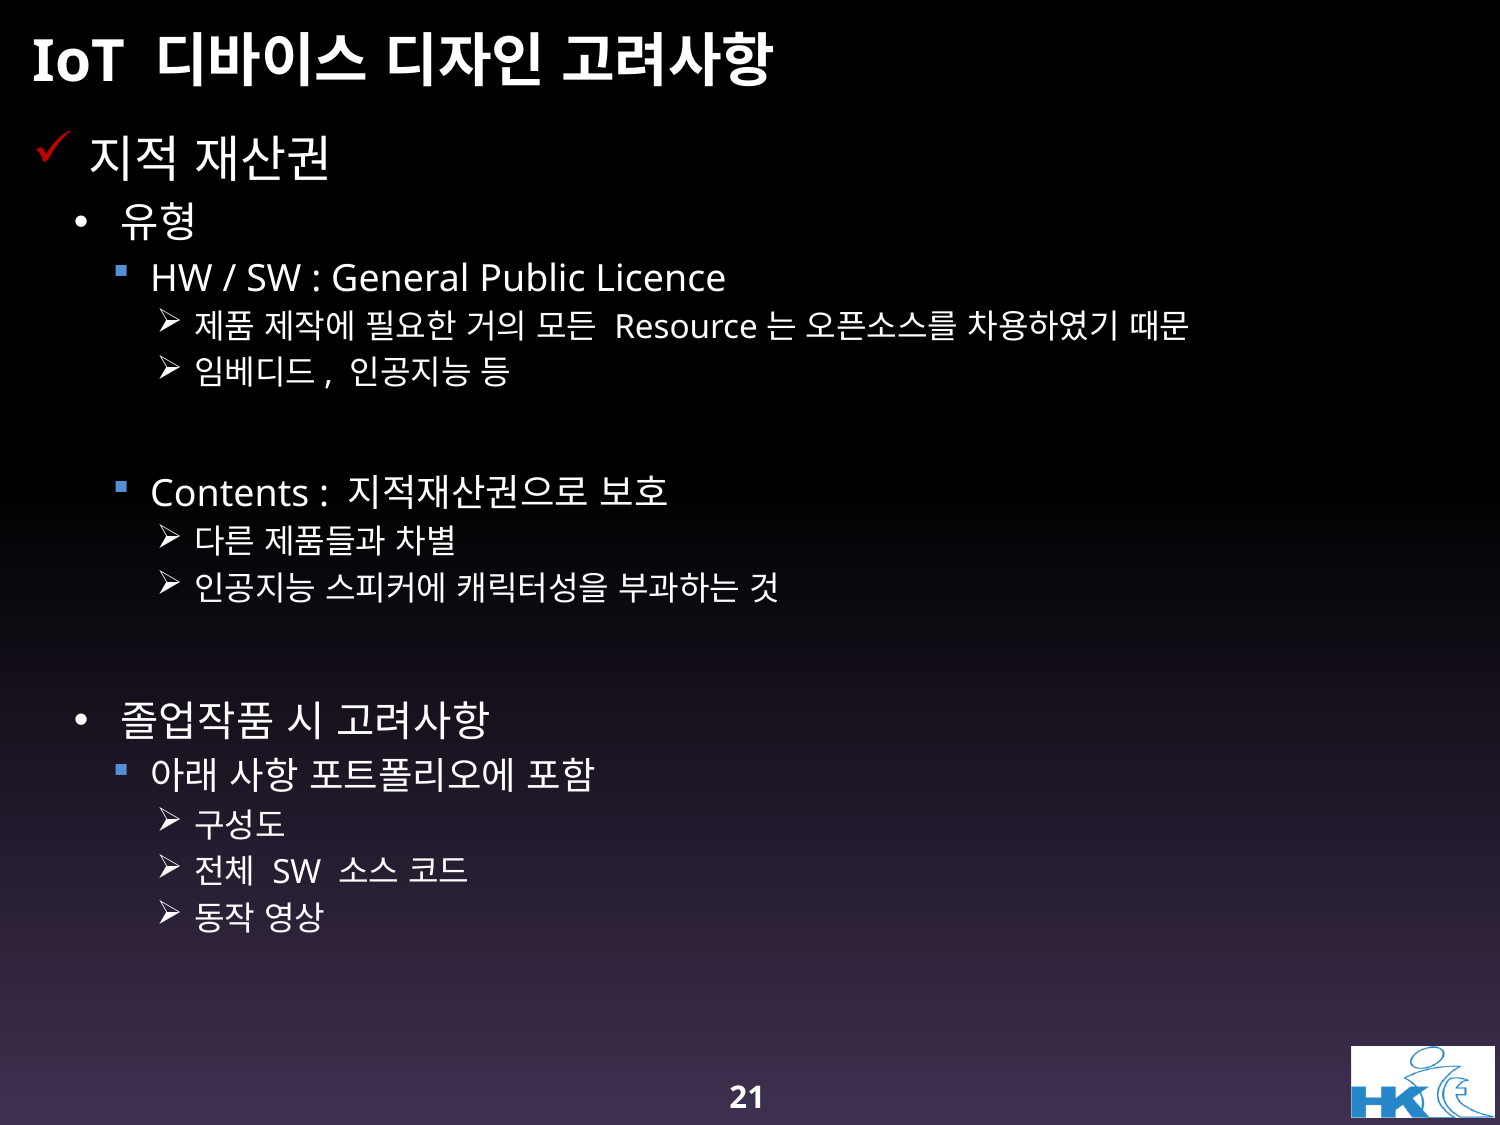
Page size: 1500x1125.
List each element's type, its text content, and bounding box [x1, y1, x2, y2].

slide_number 21 [714, 1069, 816, 1125]
title IoT 디바이스 디자인 고려사항 [17, 11, 1471, 106]
list 지적 재산권 유형 HW / SW : General Public Licence 제품 제작에 필요한 거의 모든 Resource는 오픈소스를 차용하였기 때문 임베디드, 인공지능 등 Contents : 지적재산권으로 보호 다른 제품들과 차별 인공지능 스피커에 캐릭터성을 부과하는 것 졸업작품 시 고려사항 아래 사항 포트폴리오에 포함 구성도 전체 SW 소스 코드 동작 영상 [17, 120, 1483, 965]
picture [1351, 1046, 1495, 1118]
